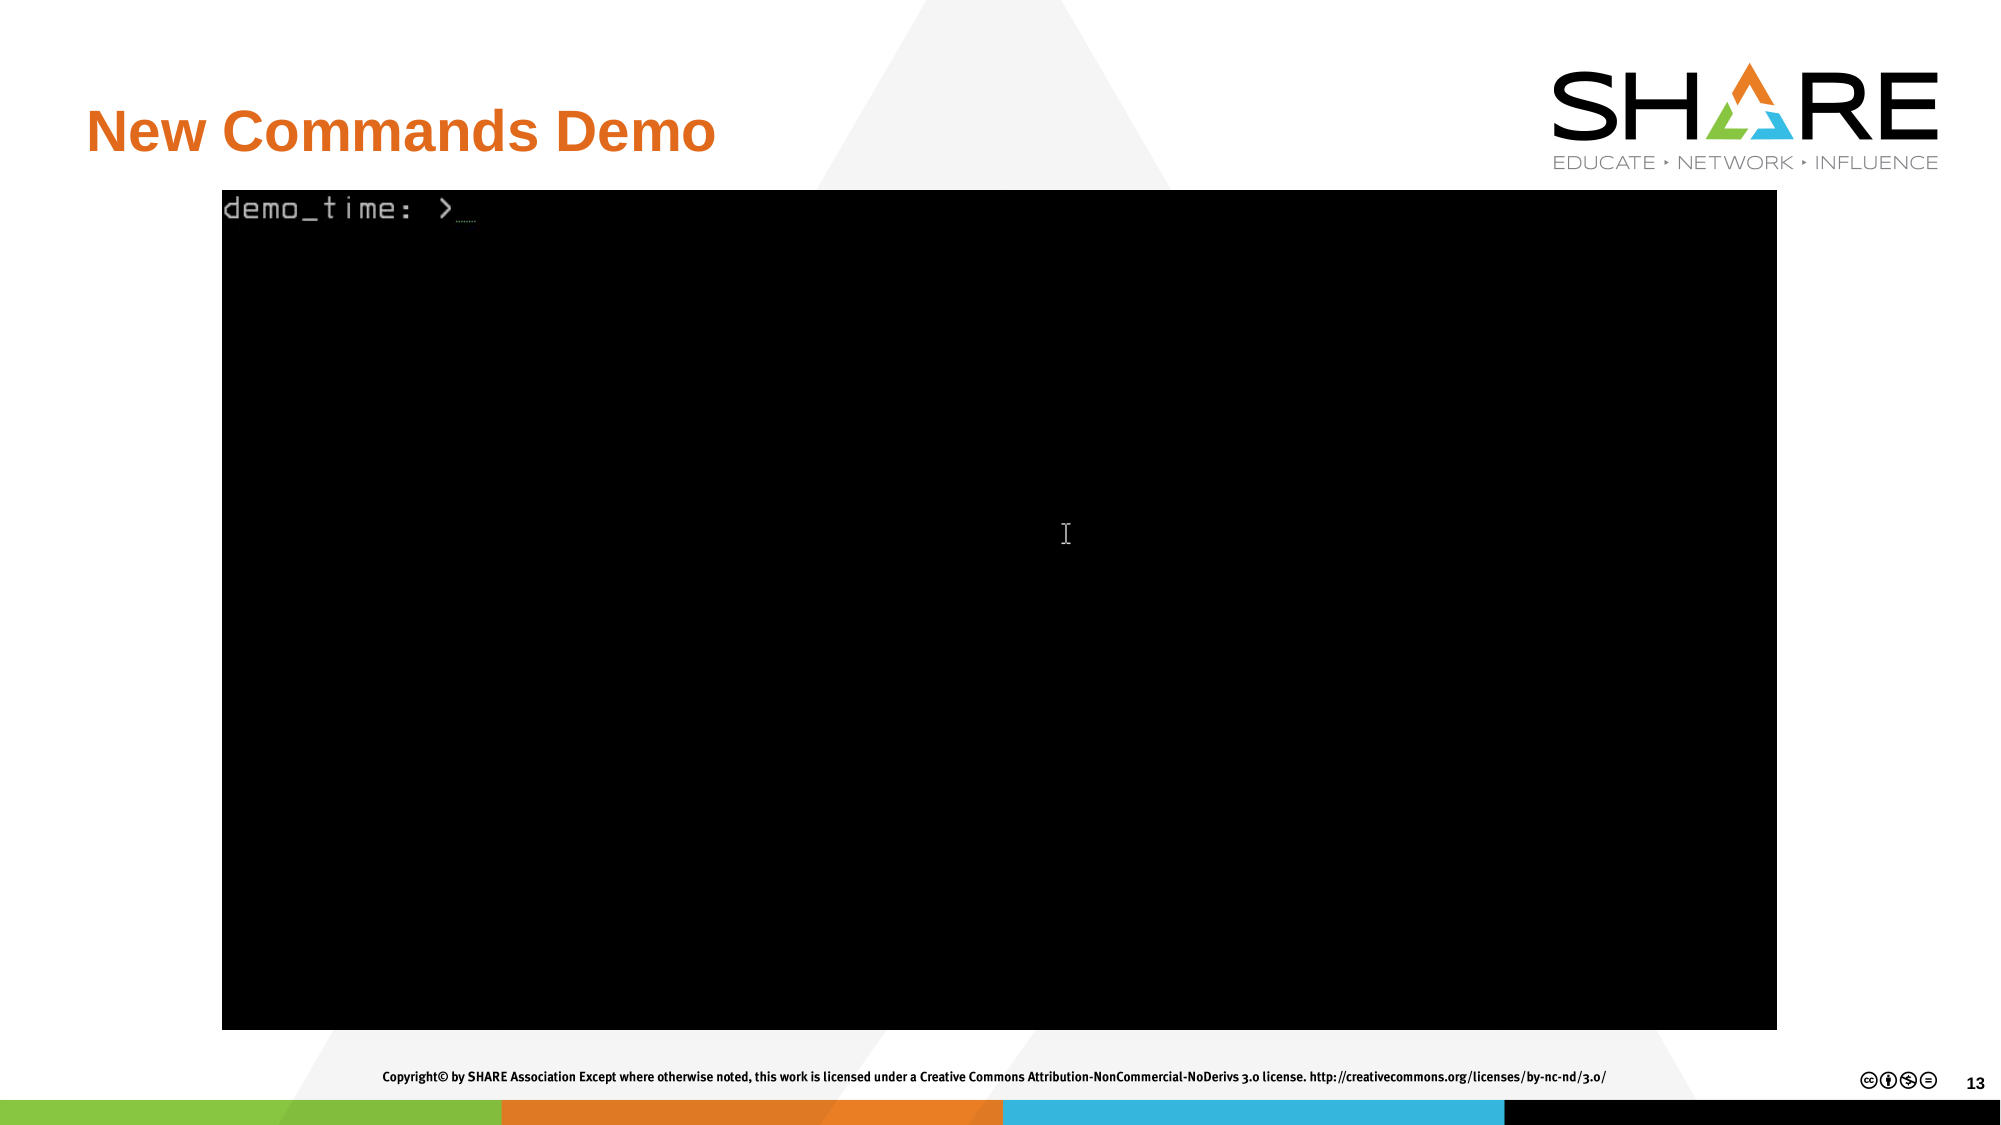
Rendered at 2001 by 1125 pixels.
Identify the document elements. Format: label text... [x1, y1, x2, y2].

title New Commands Demo [71, 37, 1500, 228]
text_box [222, 189, 1778, 1031]
picture [0, 0, 2001, 1125]
slide_number 13 [1854, 1065, 2000, 1125]
